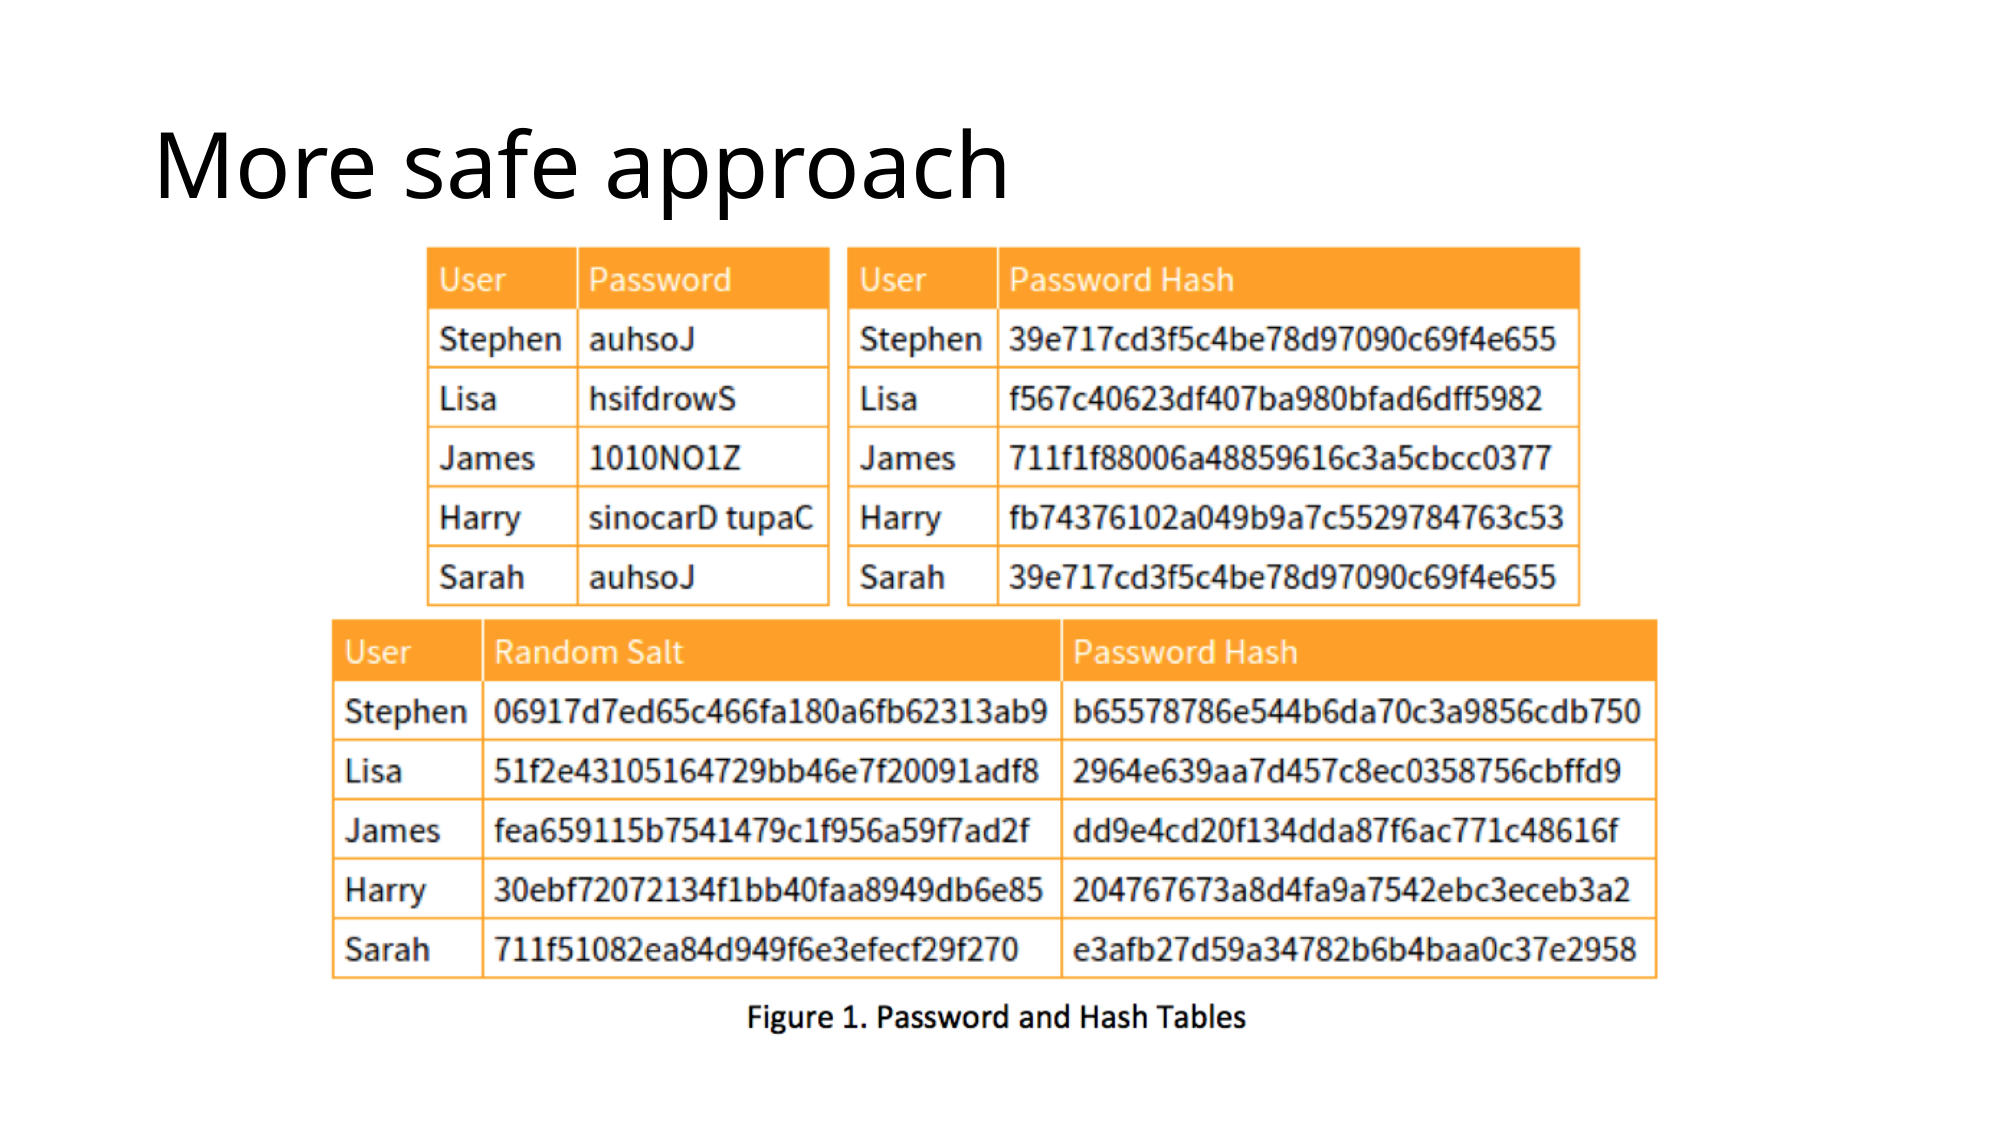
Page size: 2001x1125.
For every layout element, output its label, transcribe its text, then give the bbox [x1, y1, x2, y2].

picture [312, 245, 1688, 1057]
title More safe approach [137, 59, 1863, 278]
